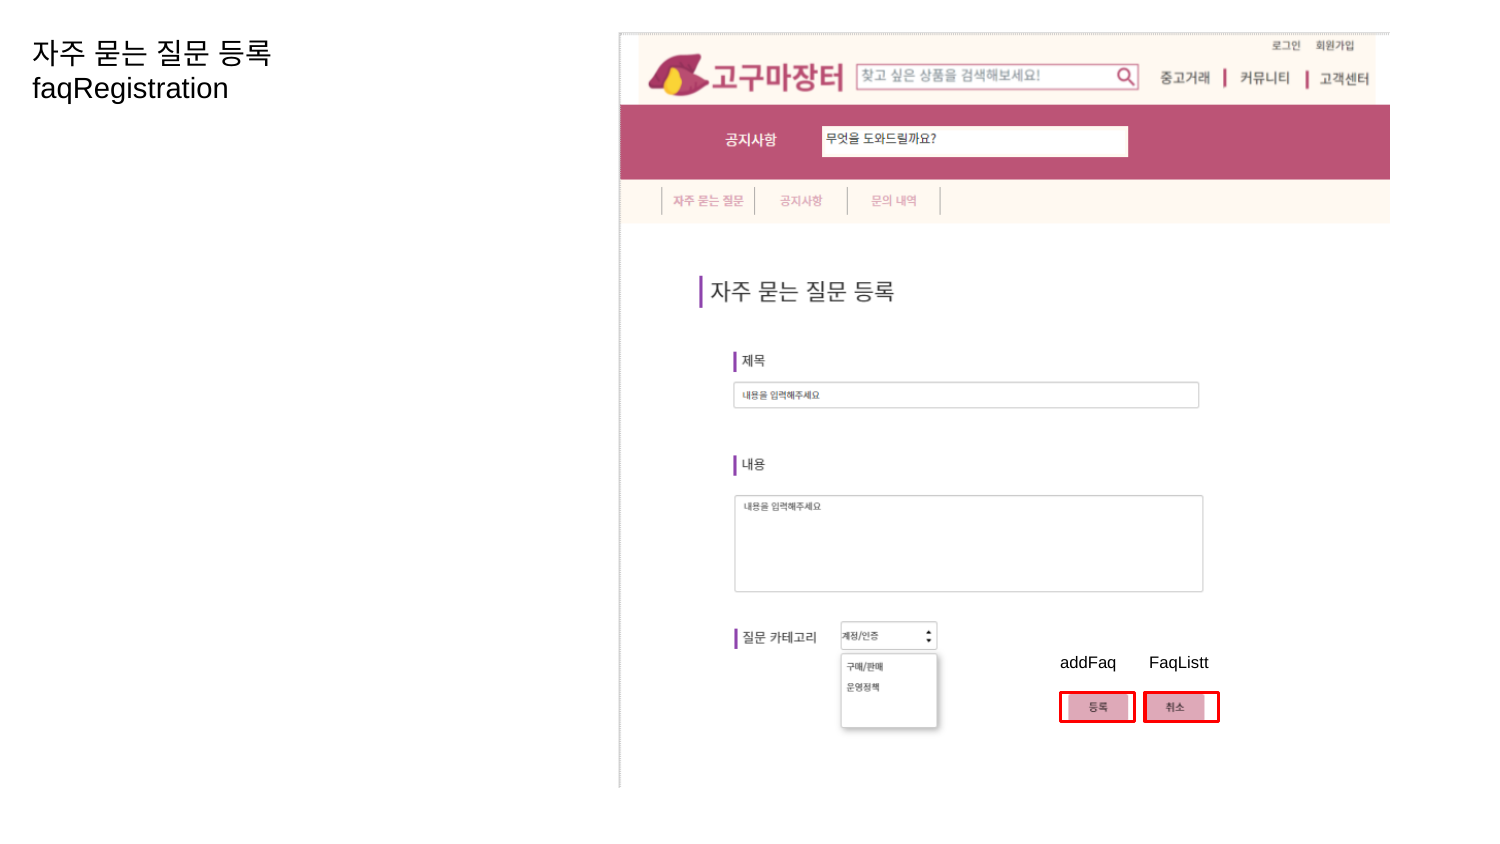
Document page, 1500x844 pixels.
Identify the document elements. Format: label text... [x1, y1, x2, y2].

text_box 자주 묻는 질문 등록 faqRegistration [17, 19, 398, 120]
picture [618, 32, 1391, 788]
